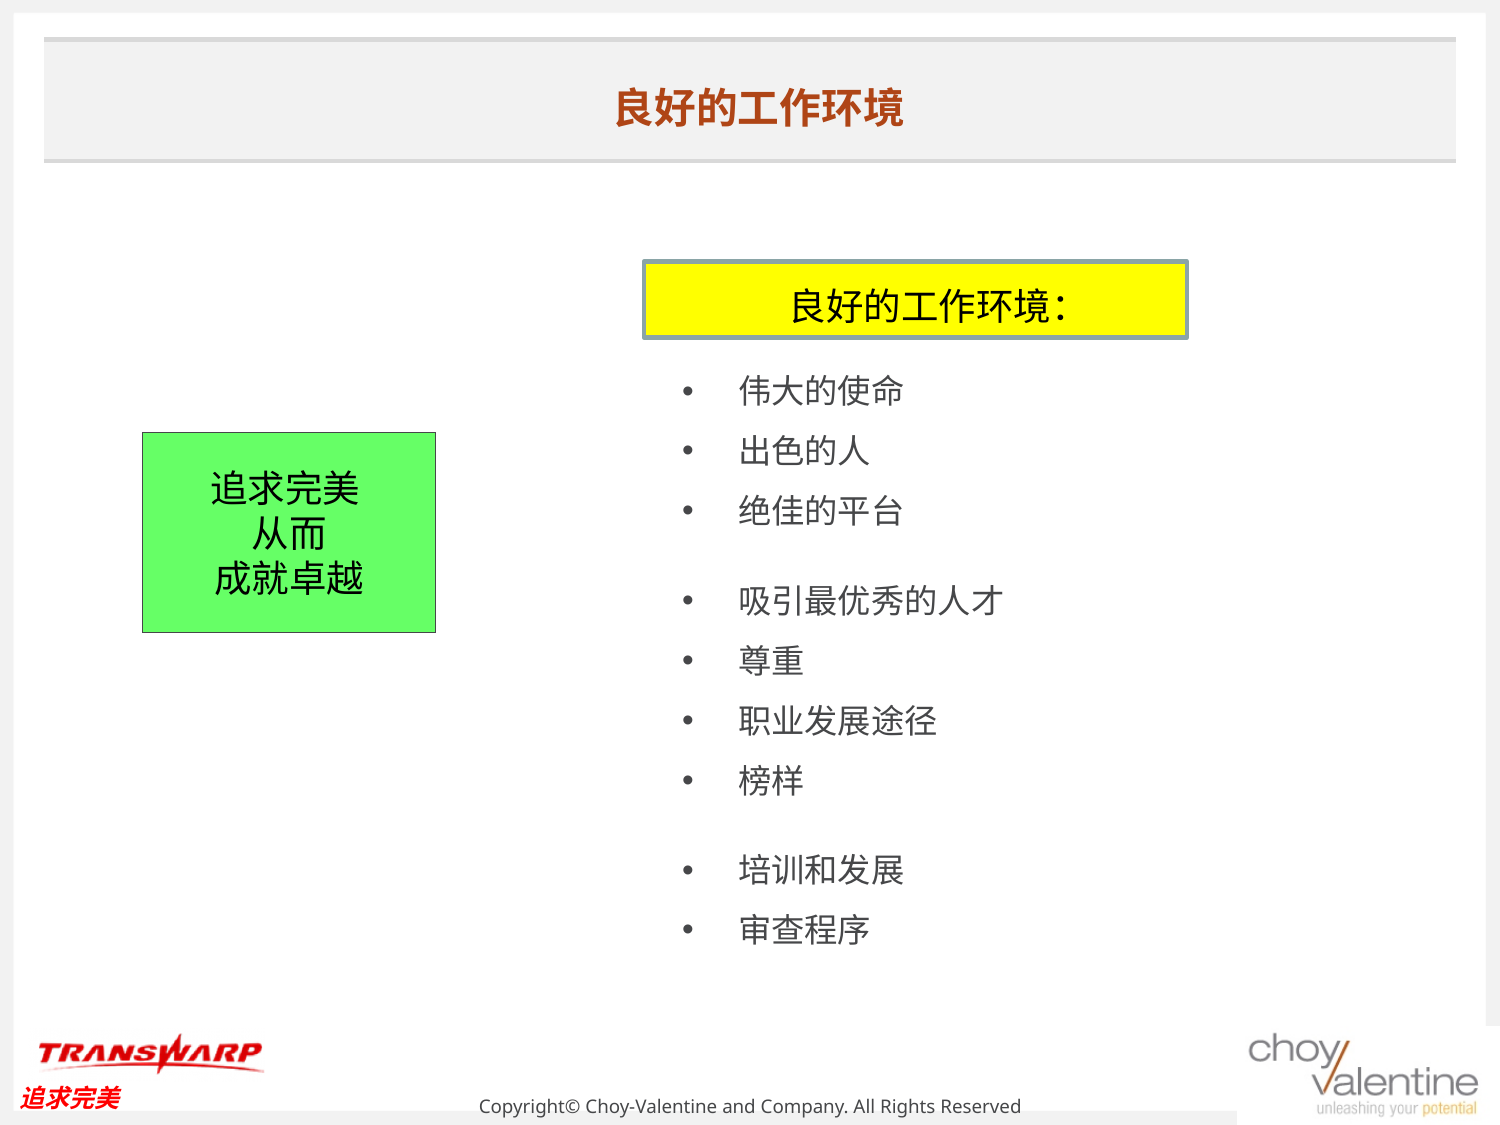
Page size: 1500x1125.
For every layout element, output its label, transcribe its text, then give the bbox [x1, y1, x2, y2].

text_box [643, 261, 1211, 1069]
title 良好的工作环境 [58, 47, 1459, 166]
picture [0, 0, 1500, 1125]
text_box 追求完美 从而 成就卓越 [142, 432, 436, 633]
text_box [4, 1028, 336, 1121]
